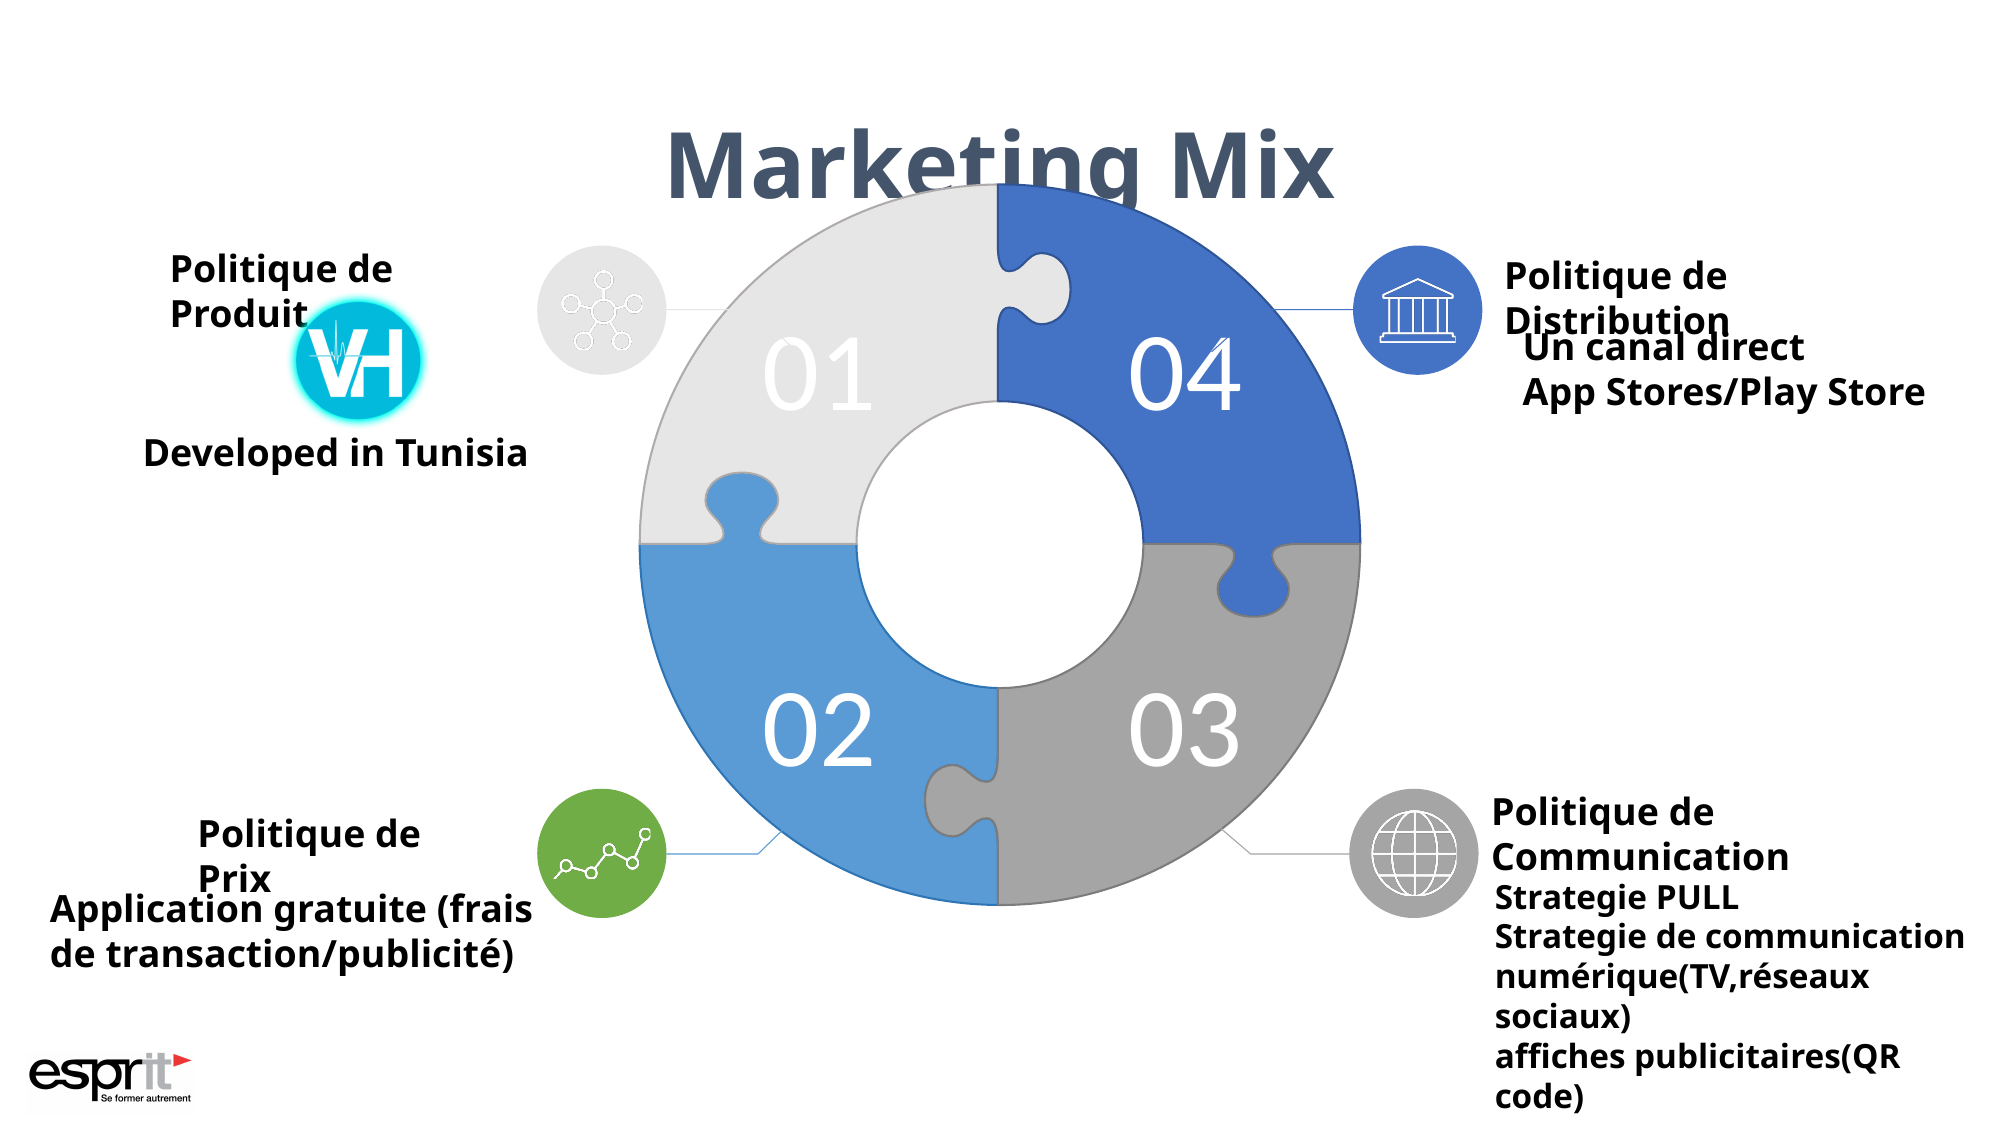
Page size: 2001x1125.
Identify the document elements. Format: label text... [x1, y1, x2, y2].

text_box Politique de Produit [154, 238, 554, 343]
text_box Un canal direct App Stores/Play Store [1501, 315, 2000, 421]
picture [26, 1051, 195, 1115]
text_box Politique de Prix [182, 803, 515, 878]
text_box Politique de Distribution [1489, 244, 1956, 349]
text_box Application gratuite (frais de transaction/publicité) [28, 878, 578, 983]
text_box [1349, 788, 1479, 918]
text_box Developed in Tunisia [0, 421, 639, 481]
text_box Strategie PULL Strategie de communication numérique(TV,réseaux sociaux) affiches publicitaires(QR code) [1473, 868, 2000, 1123]
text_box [537, 245, 667, 375]
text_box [537, 788, 667, 918]
picture [284, 289, 432, 437]
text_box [639, 184, 1361, 905]
text_box Politique de Communication [1476, 780, 2000, 868]
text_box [1353, 245, 1483, 375]
title Marketing Mix [137, 59, 1863, 278]
